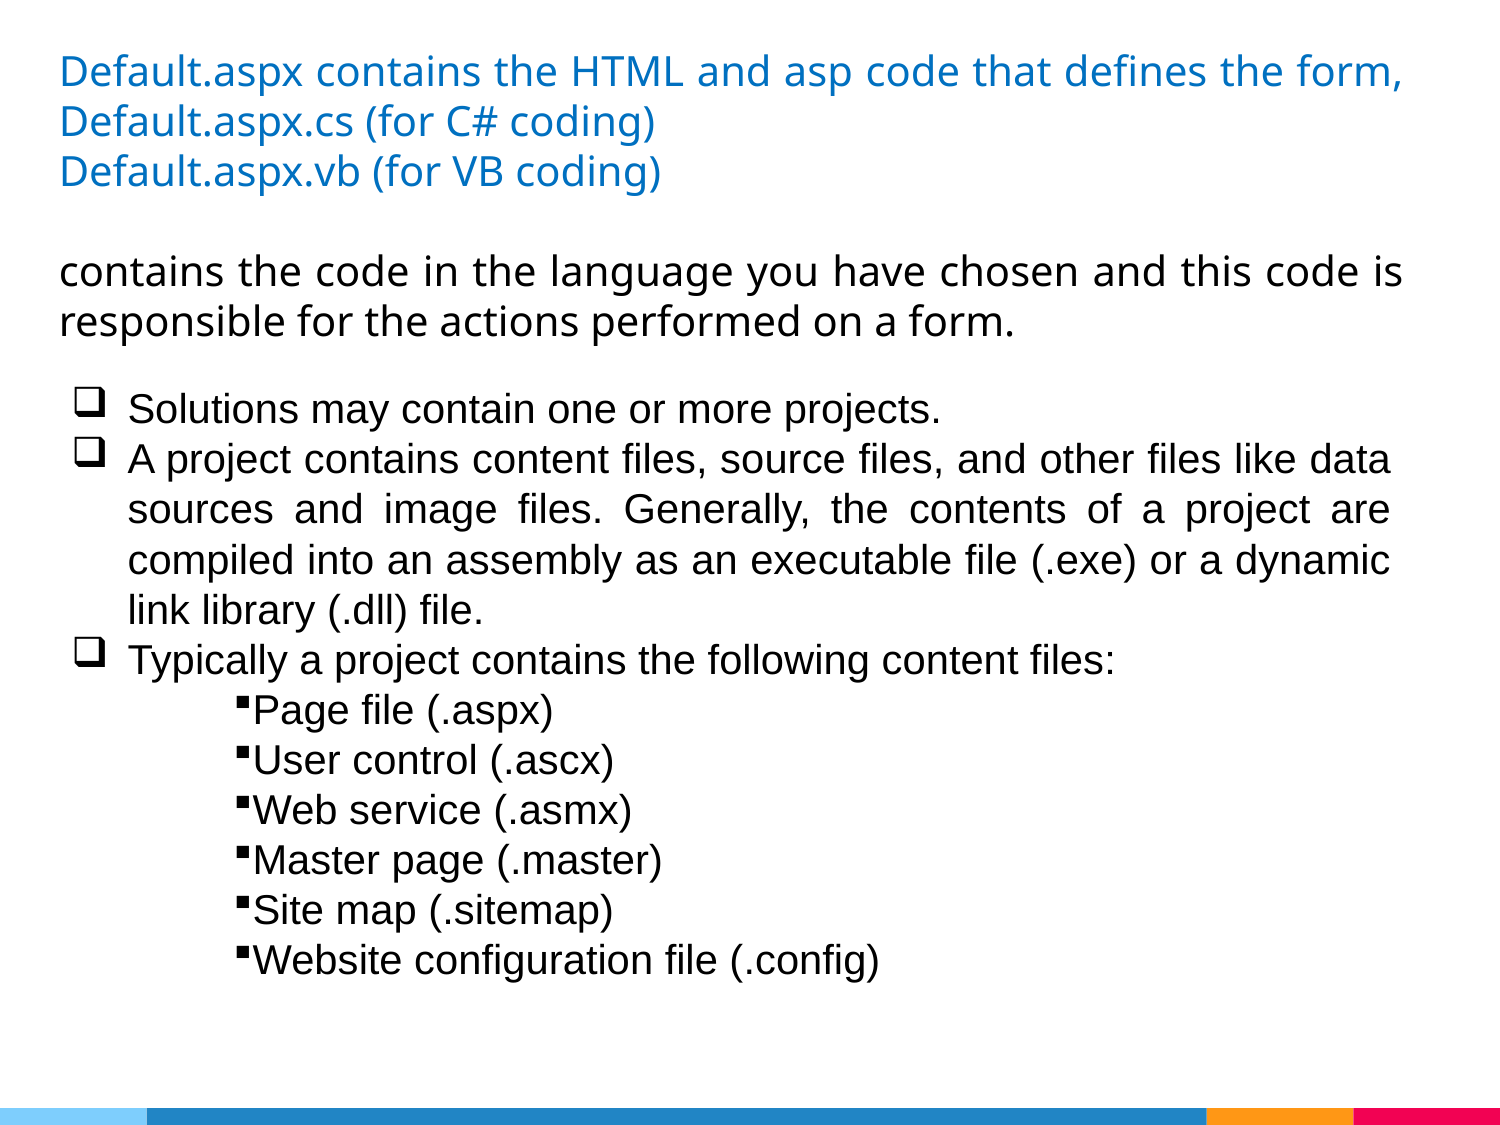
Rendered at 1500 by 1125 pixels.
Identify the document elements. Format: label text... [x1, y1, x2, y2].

text_box Solutions may contain one or more projects. A project contains content files, source files, and other files like data sources and image files. Generally, the contents of a project are compiled into an assembly as an executable file (.exe) or a dynamic link library (.dll) file. Typically a project contains the following content files: Page file (.aspx) User control (.ascx) Web service (.asmx) Master page (.master) Site map (.sitemap) Website configuration file (.config) [56, 374, 1407, 990]
text_box Default.aspx contains the HTML and asp code that defines the form, Default.aspx.cs (for C# coding) Default.aspx.vb (for VB coding) contains the code in the language you have chosen and this code is responsible for the actions performed on a form. [43, 37, 1419, 353]
